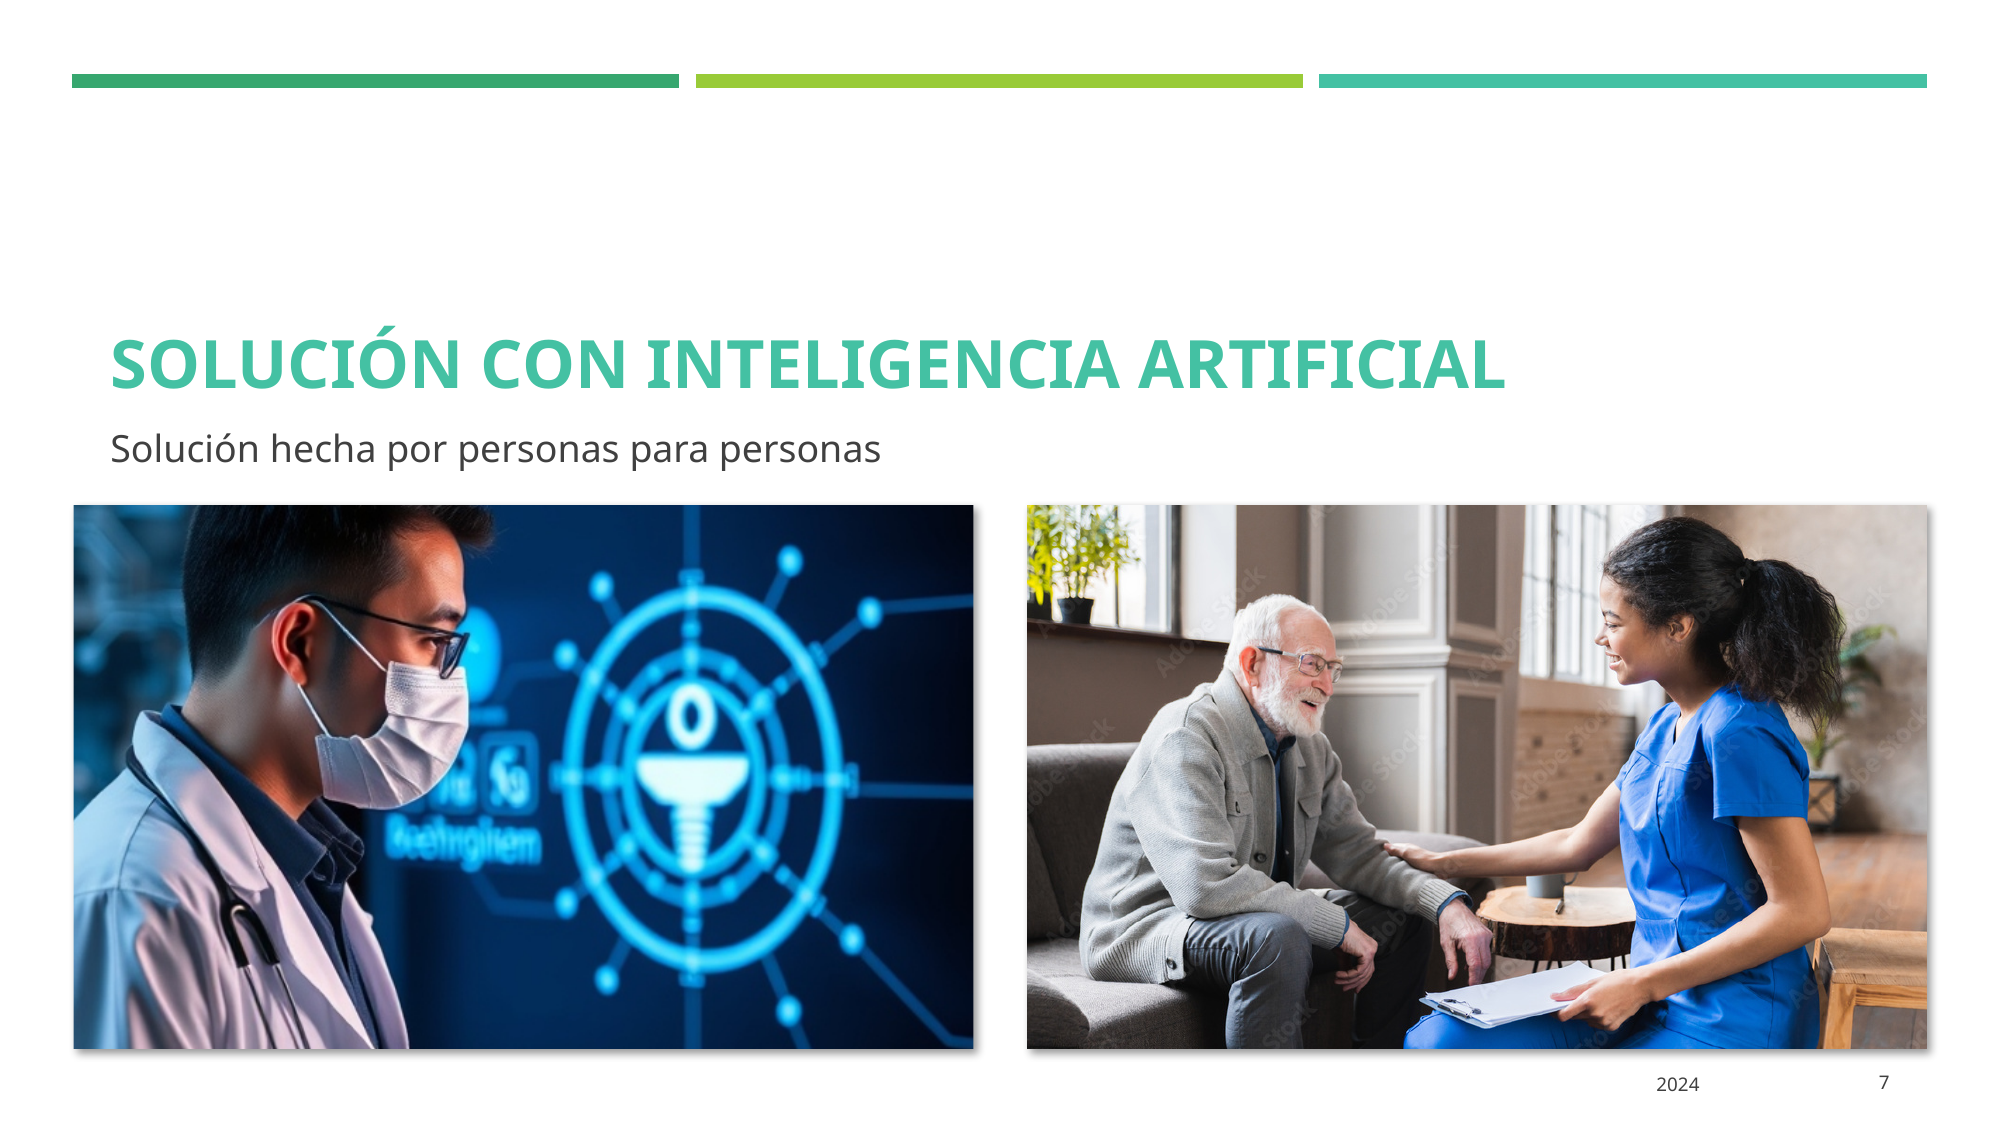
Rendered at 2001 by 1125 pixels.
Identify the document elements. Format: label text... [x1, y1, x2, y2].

picture [1026, 504, 1928, 1049]
slide_number 2024 [1247, 1060, 1715, 1114]
slide_number 7 [1732, 1060, 1905, 1114]
text_box [71, 138, 1905, 928]
picture [72, 504, 974, 1049]
